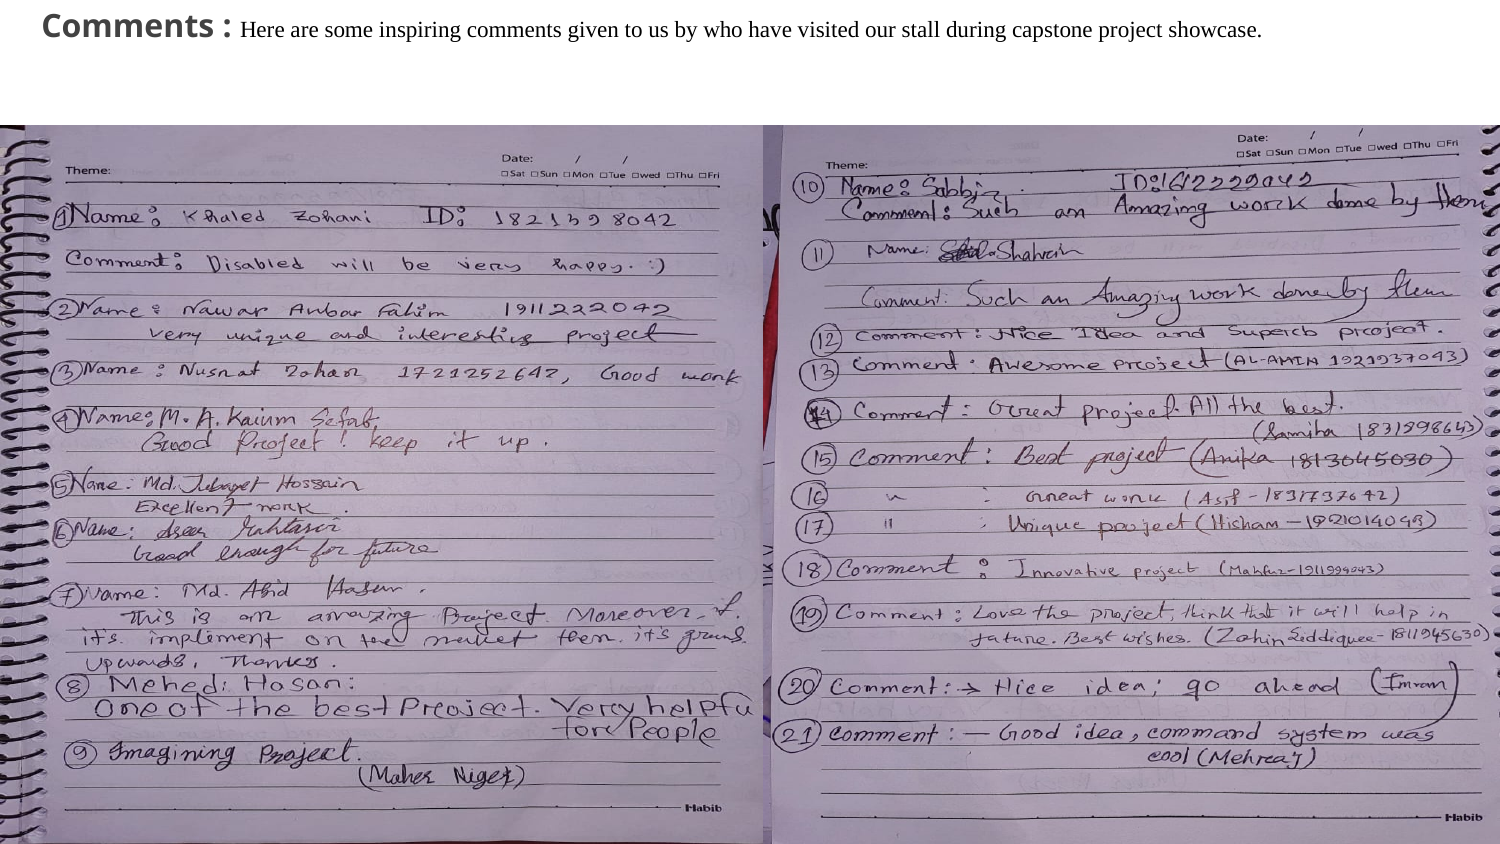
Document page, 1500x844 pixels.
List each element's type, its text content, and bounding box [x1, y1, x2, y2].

title Comments : Here are some inspiring comments given to us by who have visited our stall during capstone project showcase. [26, 0, 1296, 65]
picture [0, 125, 1500, 844]
